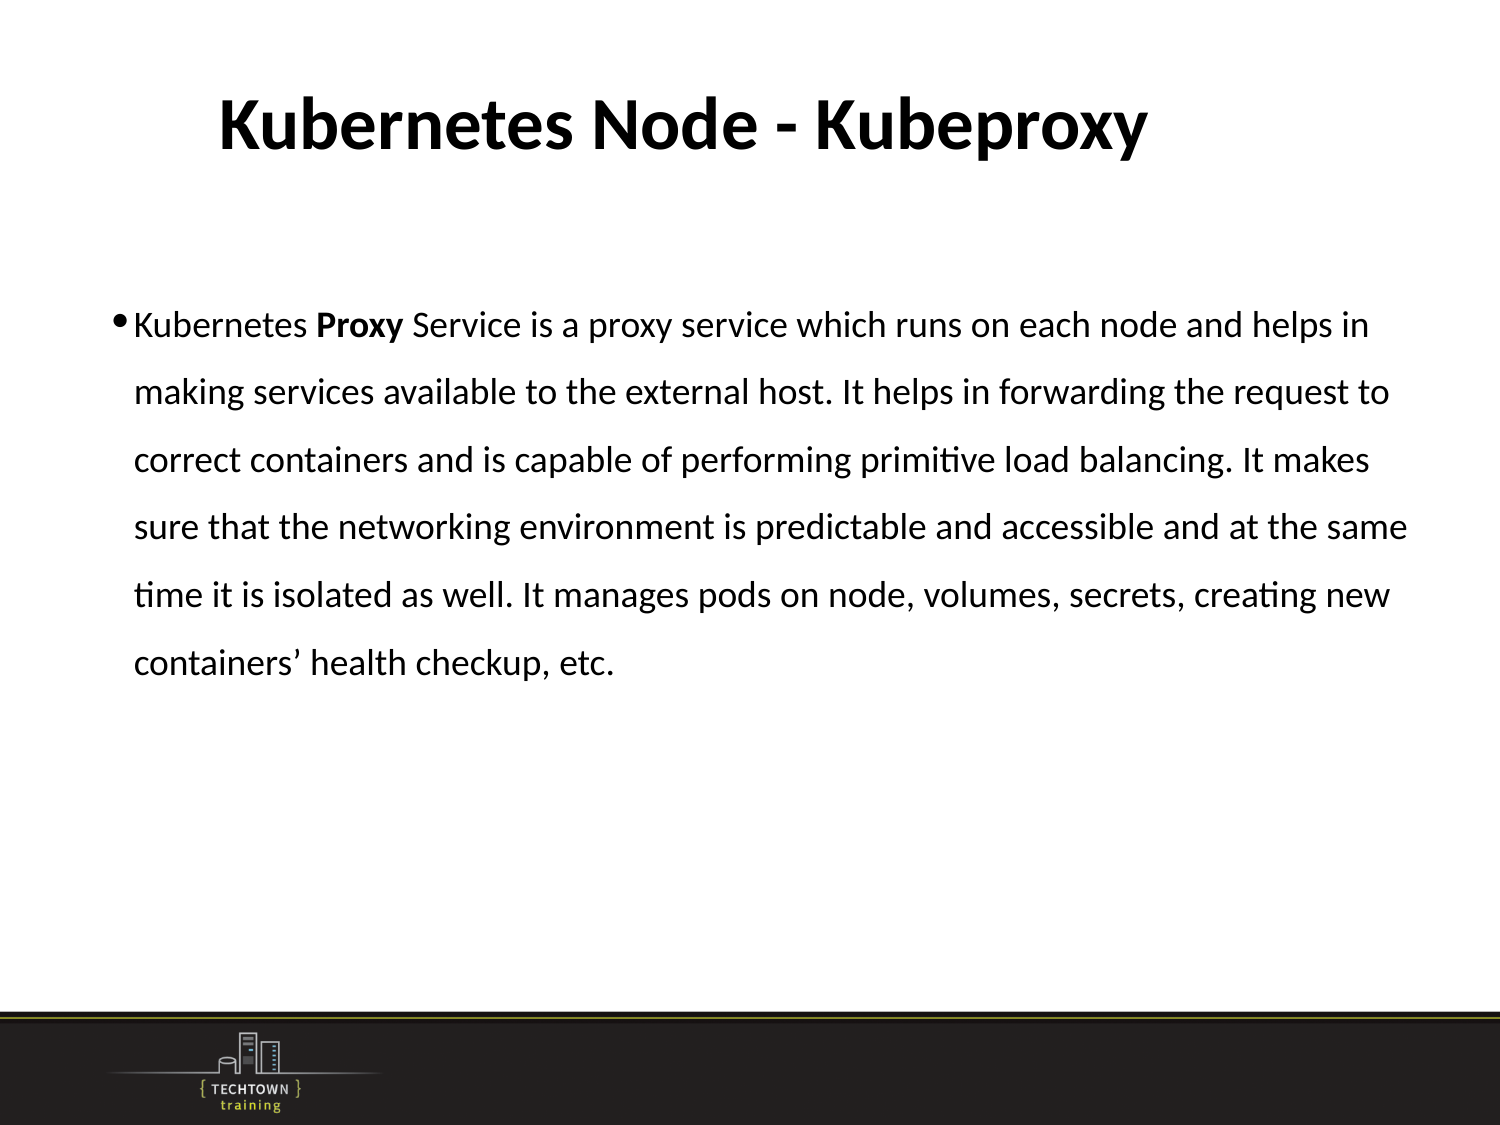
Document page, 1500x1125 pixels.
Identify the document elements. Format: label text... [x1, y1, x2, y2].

picture [0, 0, 1500, 1125]
title Kubernetes Node - Kubeproxy [37, 24, 1332, 216]
list Kubernetes Proxy Service is a proxy service which runs on each node and helps in making services available to the external host. It helps in forwarding the request to correct containers and is capable of performing primitive load balancing. It makes sure that the networking environment is predictable and accessible and at the same time it is isolated as well. It manages pods on node, volumes, secrets, creating new containers’ health checkup, etc. [62, 262, 1438, 875]
